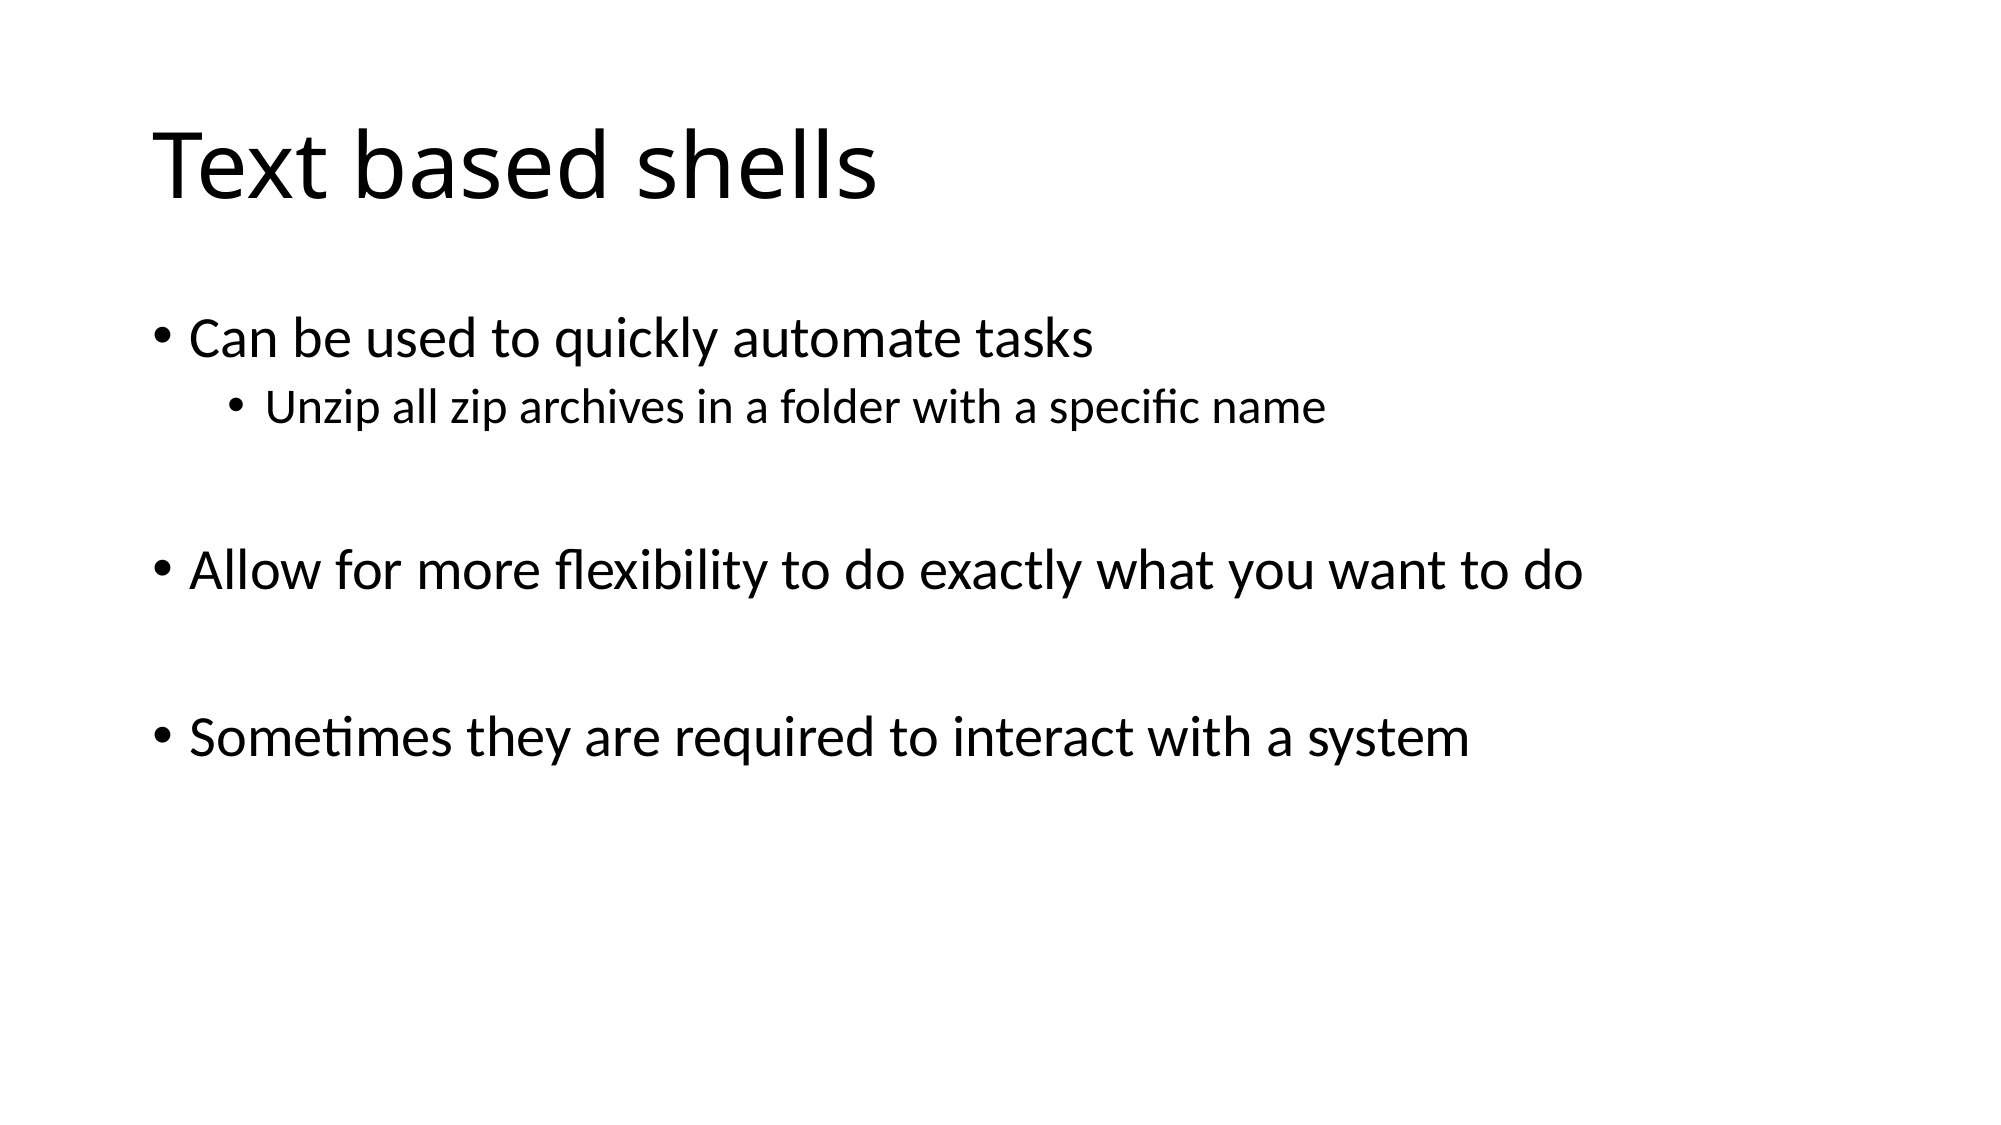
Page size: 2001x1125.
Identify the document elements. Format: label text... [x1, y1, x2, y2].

list Can be used to quickly automate tasks Unzip all zip archives in a folder with a specific name Allow for more flexibility to do exactly what you want to do Sometimes they are required to interact with a system [137, 299, 1863, 1014]
title Text based shells [137, 59, 1863, 278]
